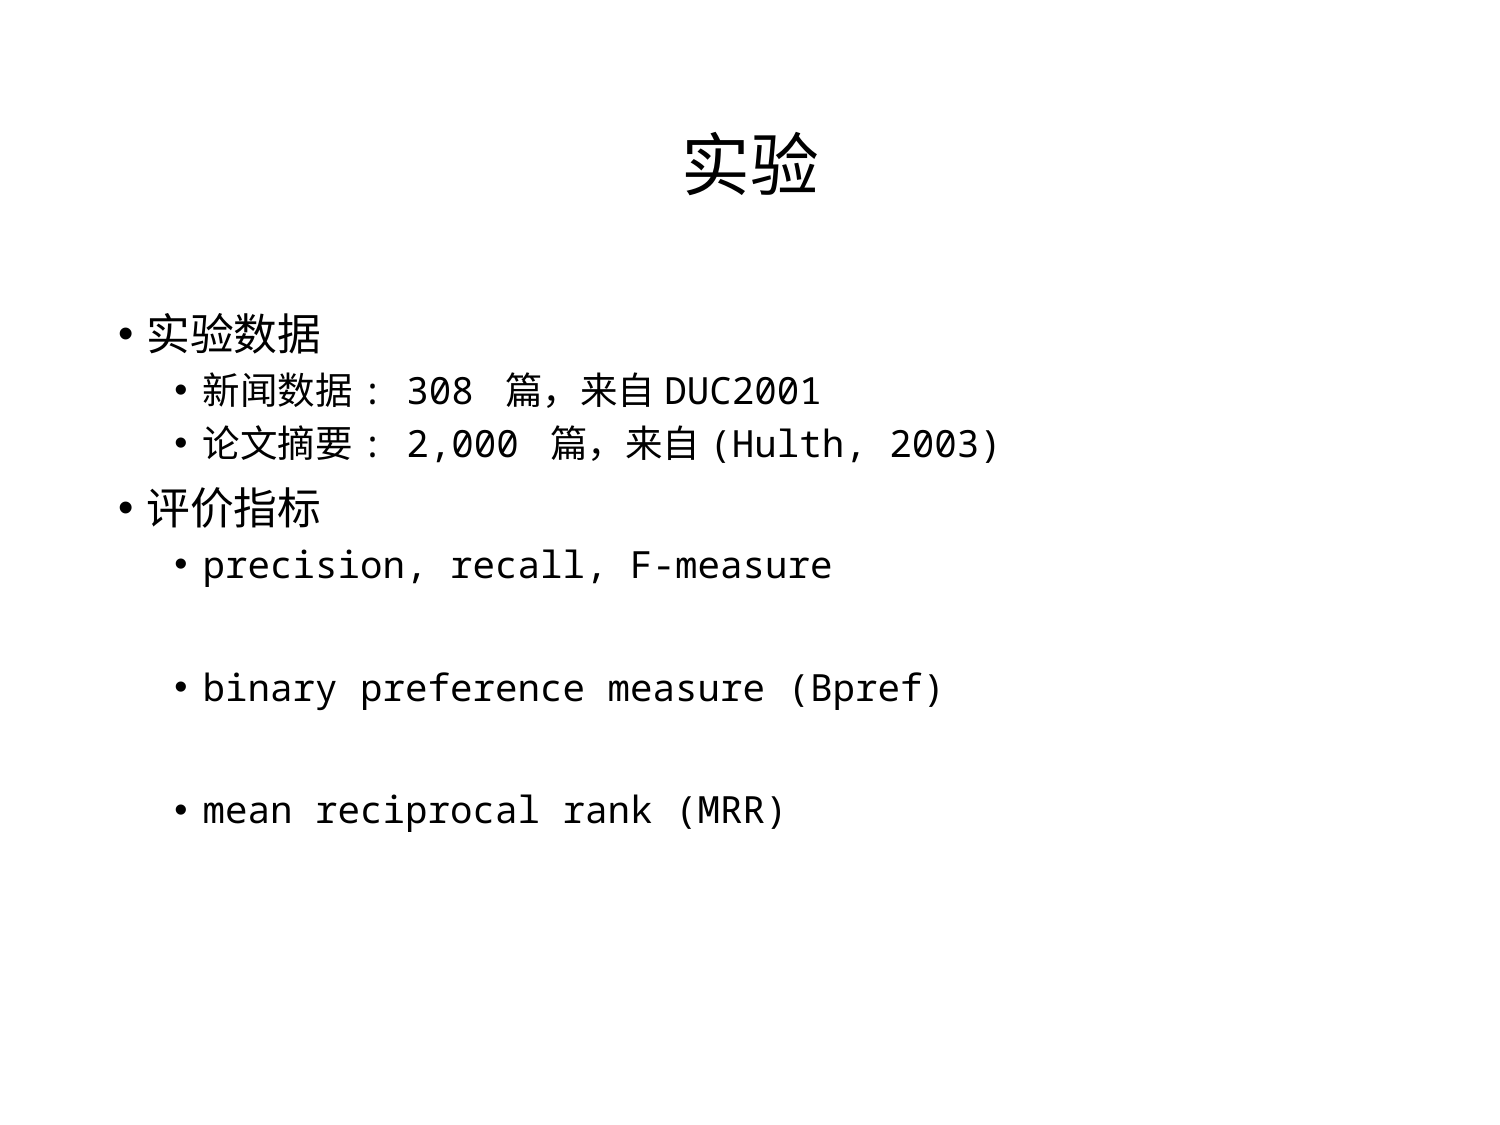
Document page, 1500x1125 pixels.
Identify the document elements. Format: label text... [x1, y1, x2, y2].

title 实验 [103, 59, 1397, 278]
